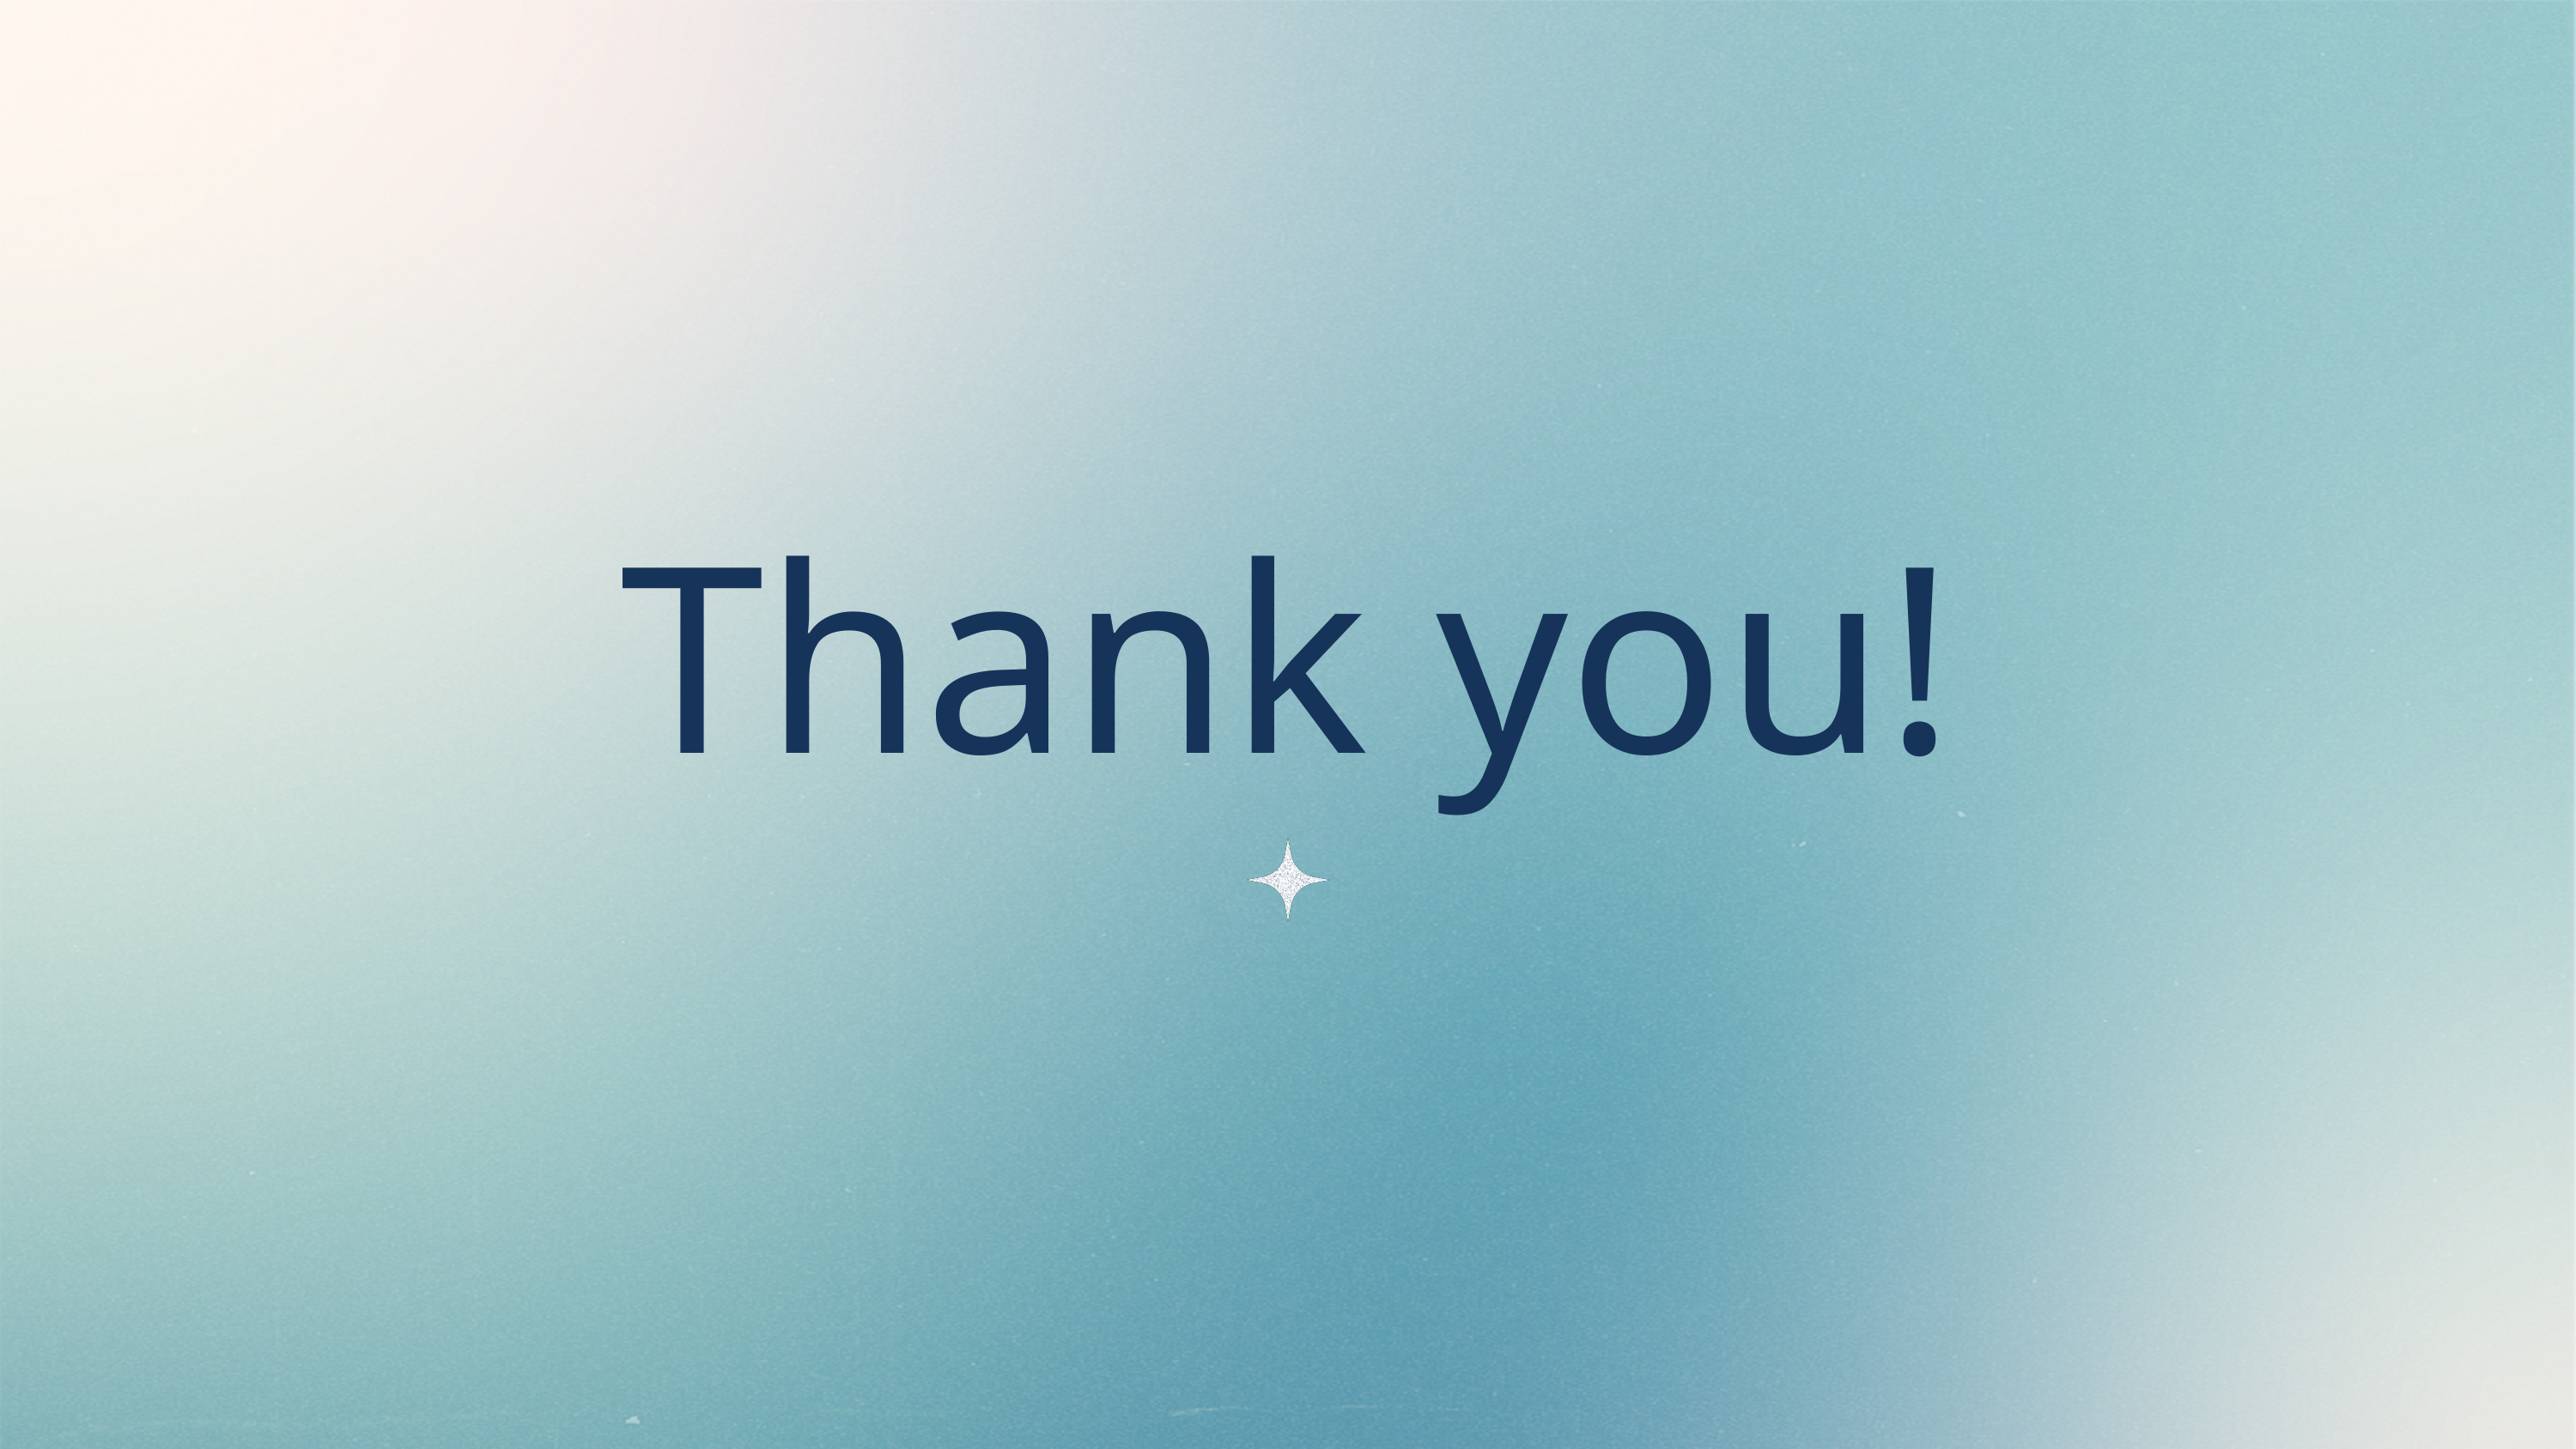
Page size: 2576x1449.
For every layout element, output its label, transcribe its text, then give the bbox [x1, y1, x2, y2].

text_box [0, 0, 2576, 1449]
text_box Thank you! [453, 546, 2122, 806]
text_box [1246, 838, 1330, 922]
